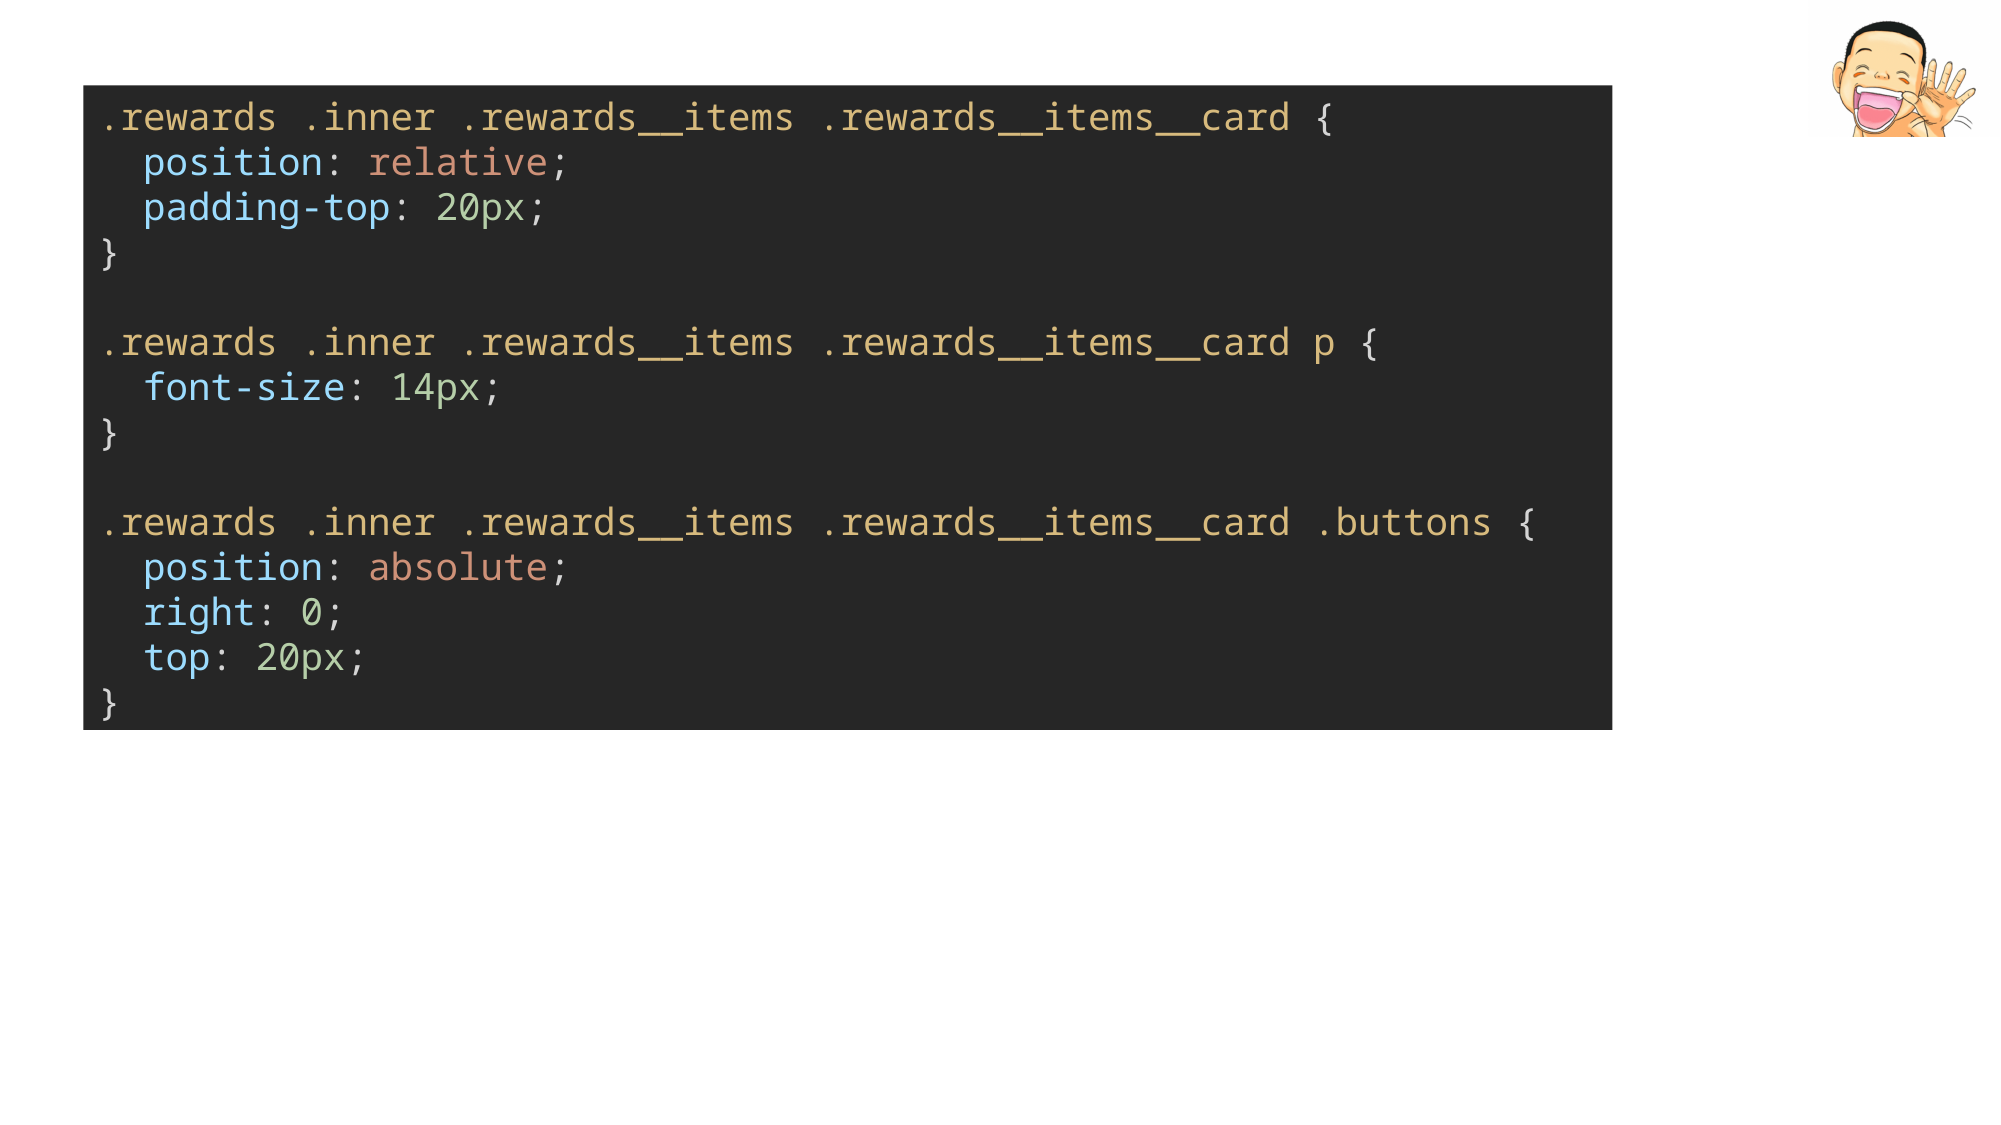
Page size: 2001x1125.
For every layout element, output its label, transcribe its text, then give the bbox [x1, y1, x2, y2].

picture [1808, 0, 2000, 137]
text_box .rewards .inner .rewards__items .rewards__items__card { position: relative; padding-top: 20px; } .rewards .inner .rewards__items .rewards__items__card p { font-size: 14px; } .rewards .inner .rewards__items .rewards__items__card .buttons { position: absolute; right: 0; top: 20px; } [83, 85, 1613, 730]
